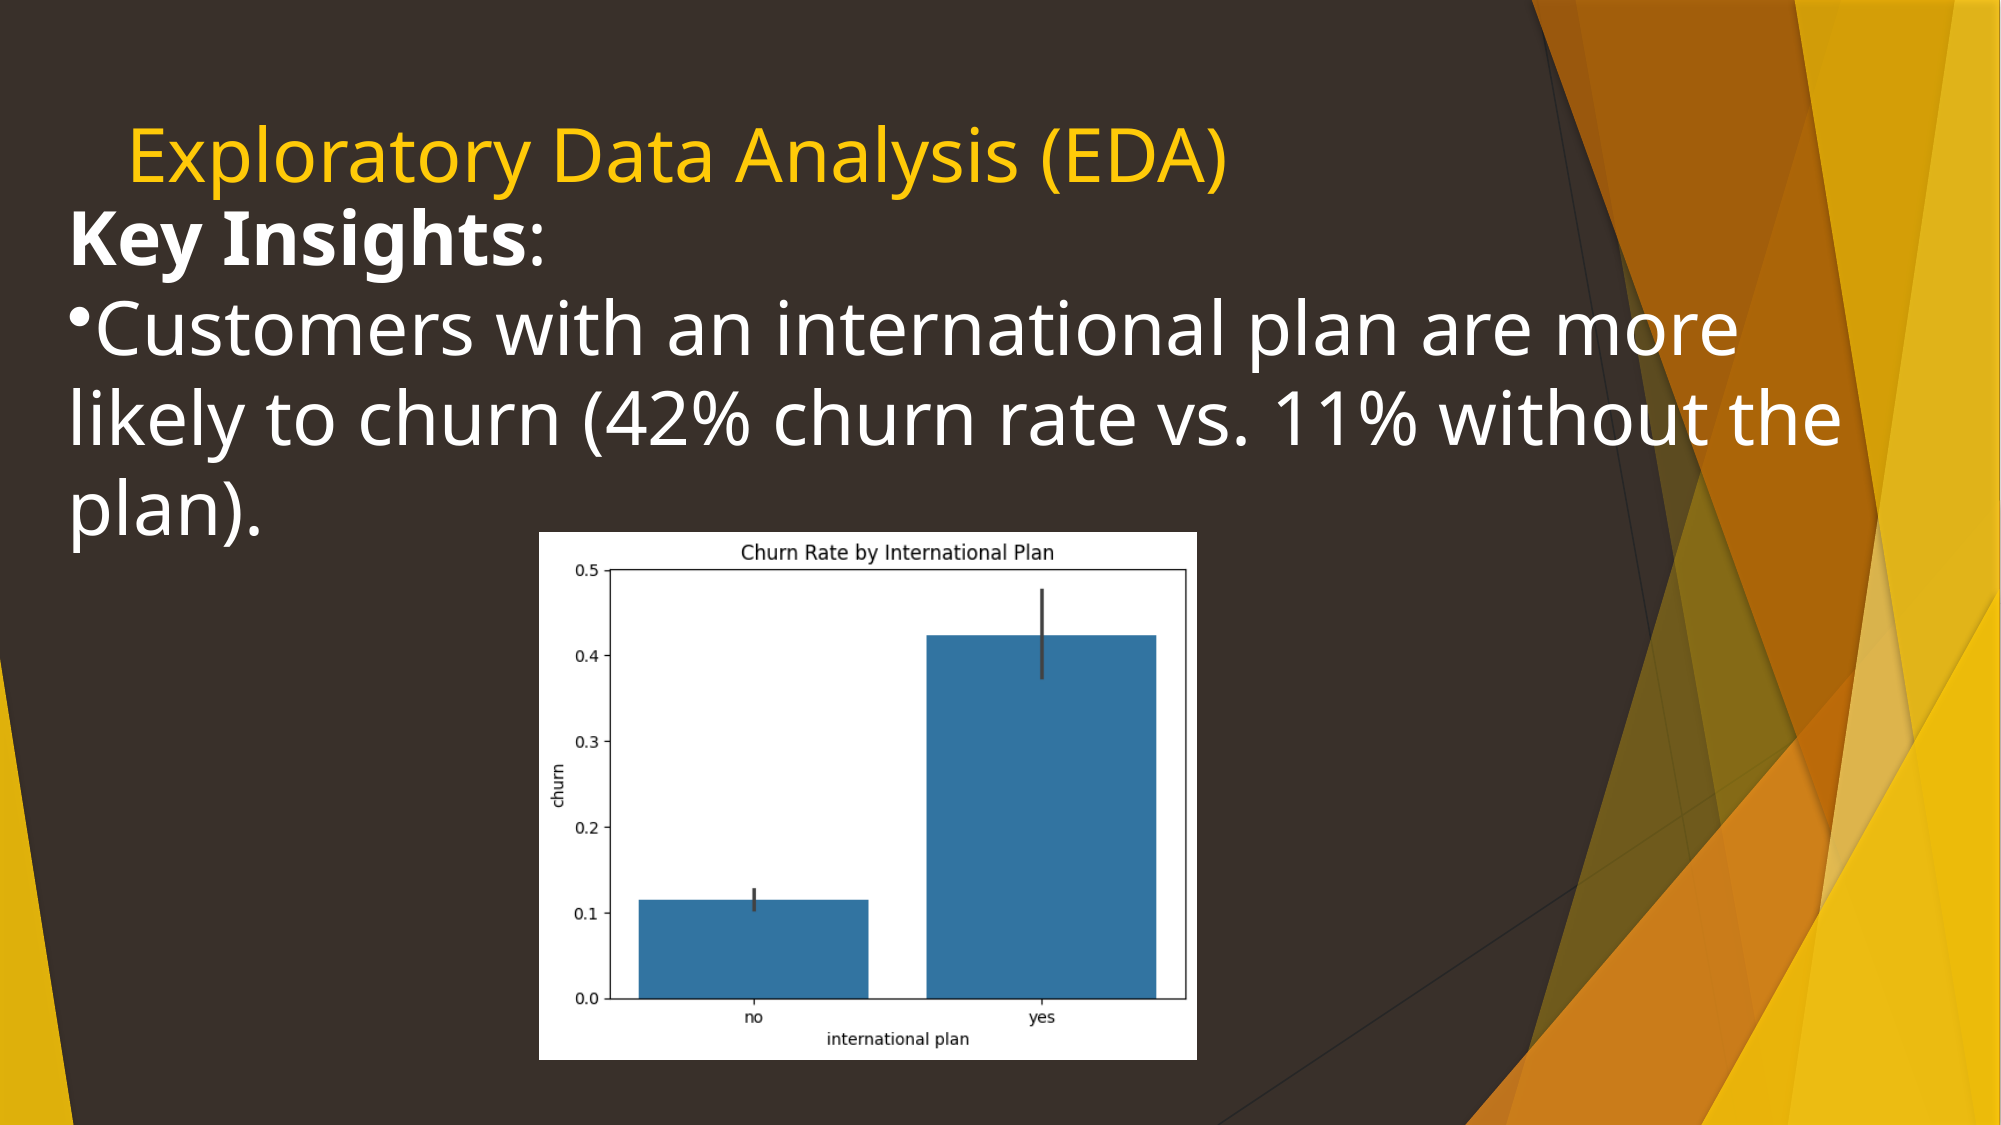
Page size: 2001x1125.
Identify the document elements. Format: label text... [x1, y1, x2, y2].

list Key Insights: Customers with an international plan are more likely to churn (42% churn rate vs. 11% without the plan). [52, 43, 1947, 697]
picture [538, 531, 1197, 1061]
